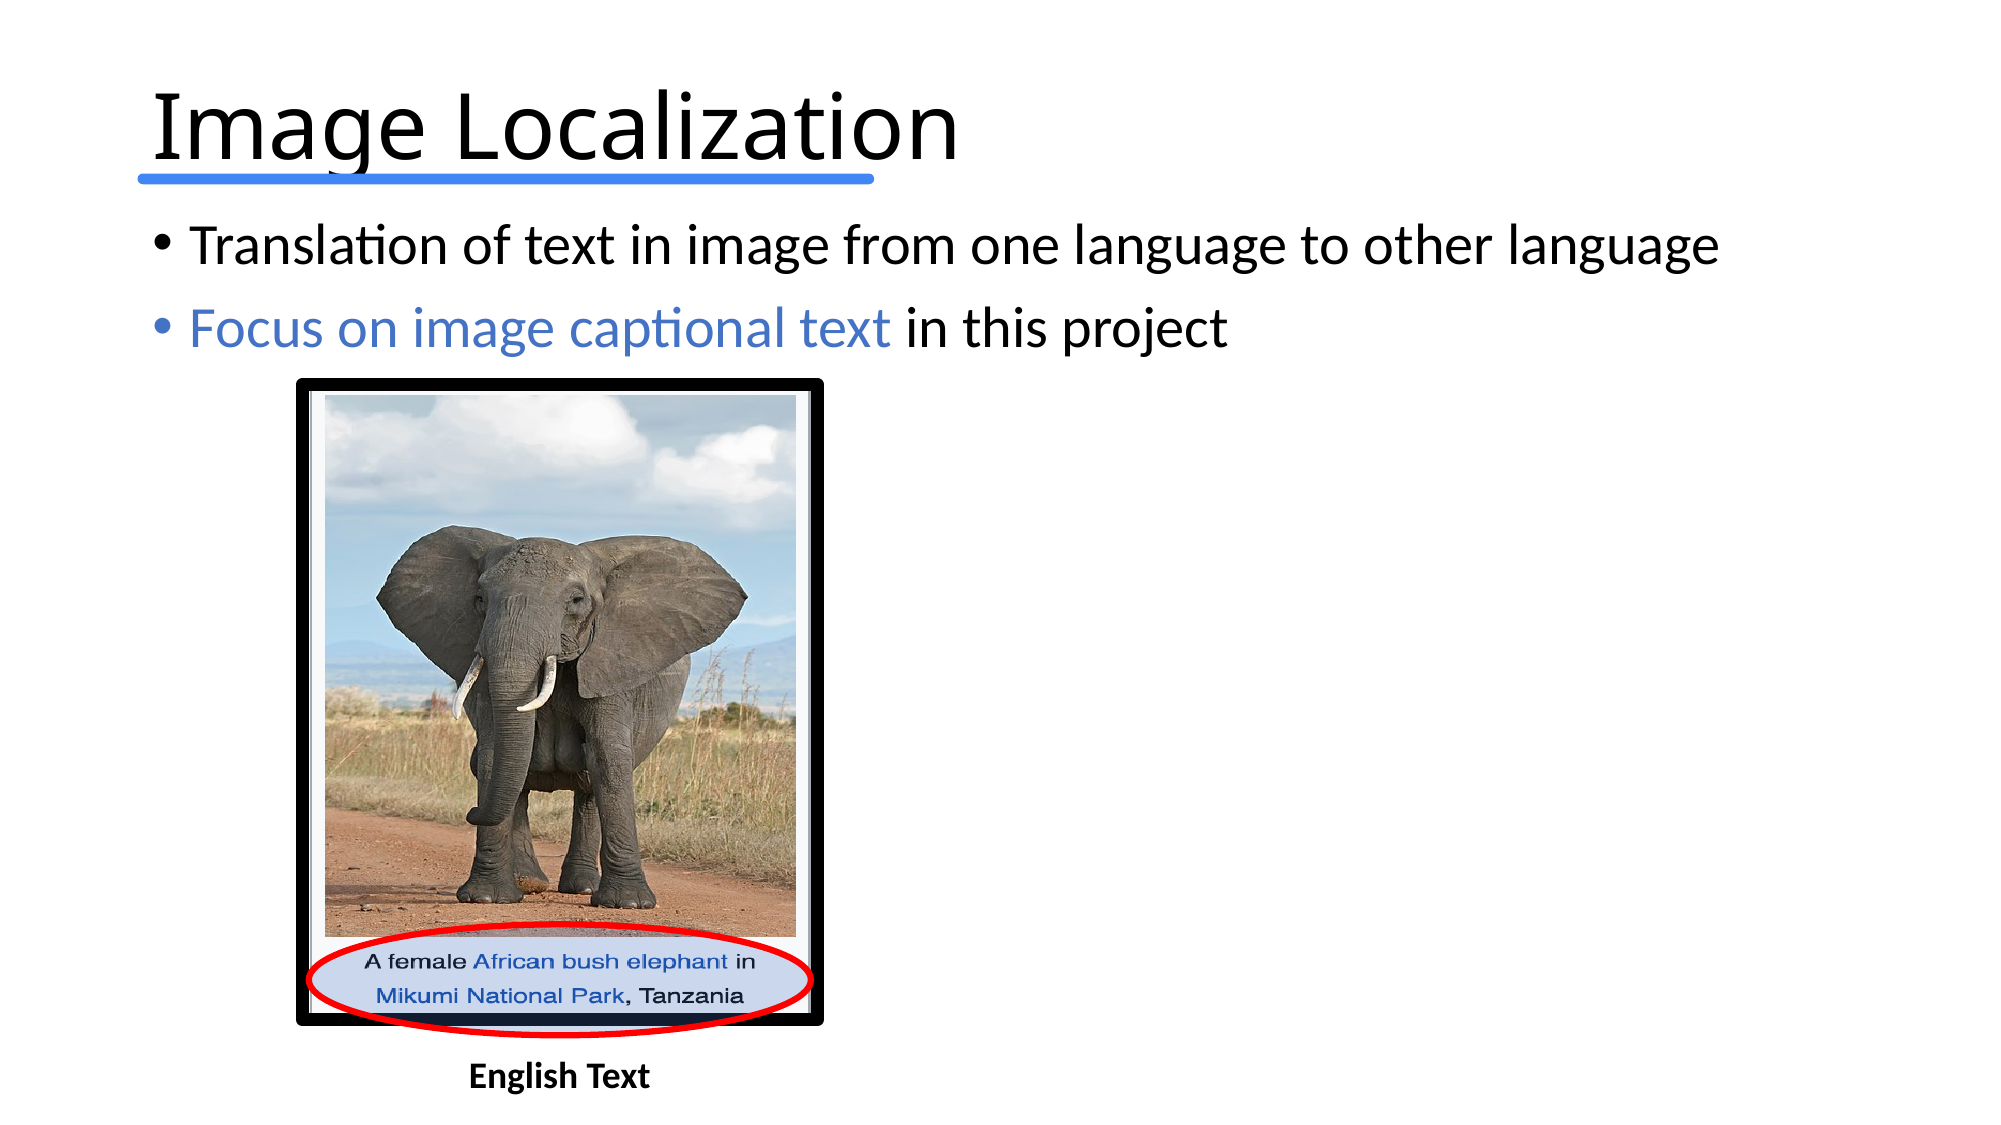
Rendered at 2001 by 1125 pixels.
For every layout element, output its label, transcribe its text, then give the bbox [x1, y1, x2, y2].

picture [308, 390, 811, 1014]
text_box [137, 173, 875, 185]
title Image Localization [137, 20, 1863, 206]
list Translation of text in image from one language to other language Focus on image captional text in this project [137, 206, 1863, 1014]
text_box [358, 1014, 762, 1037]
text_box English Text [364, 1043, 756, 1104]
